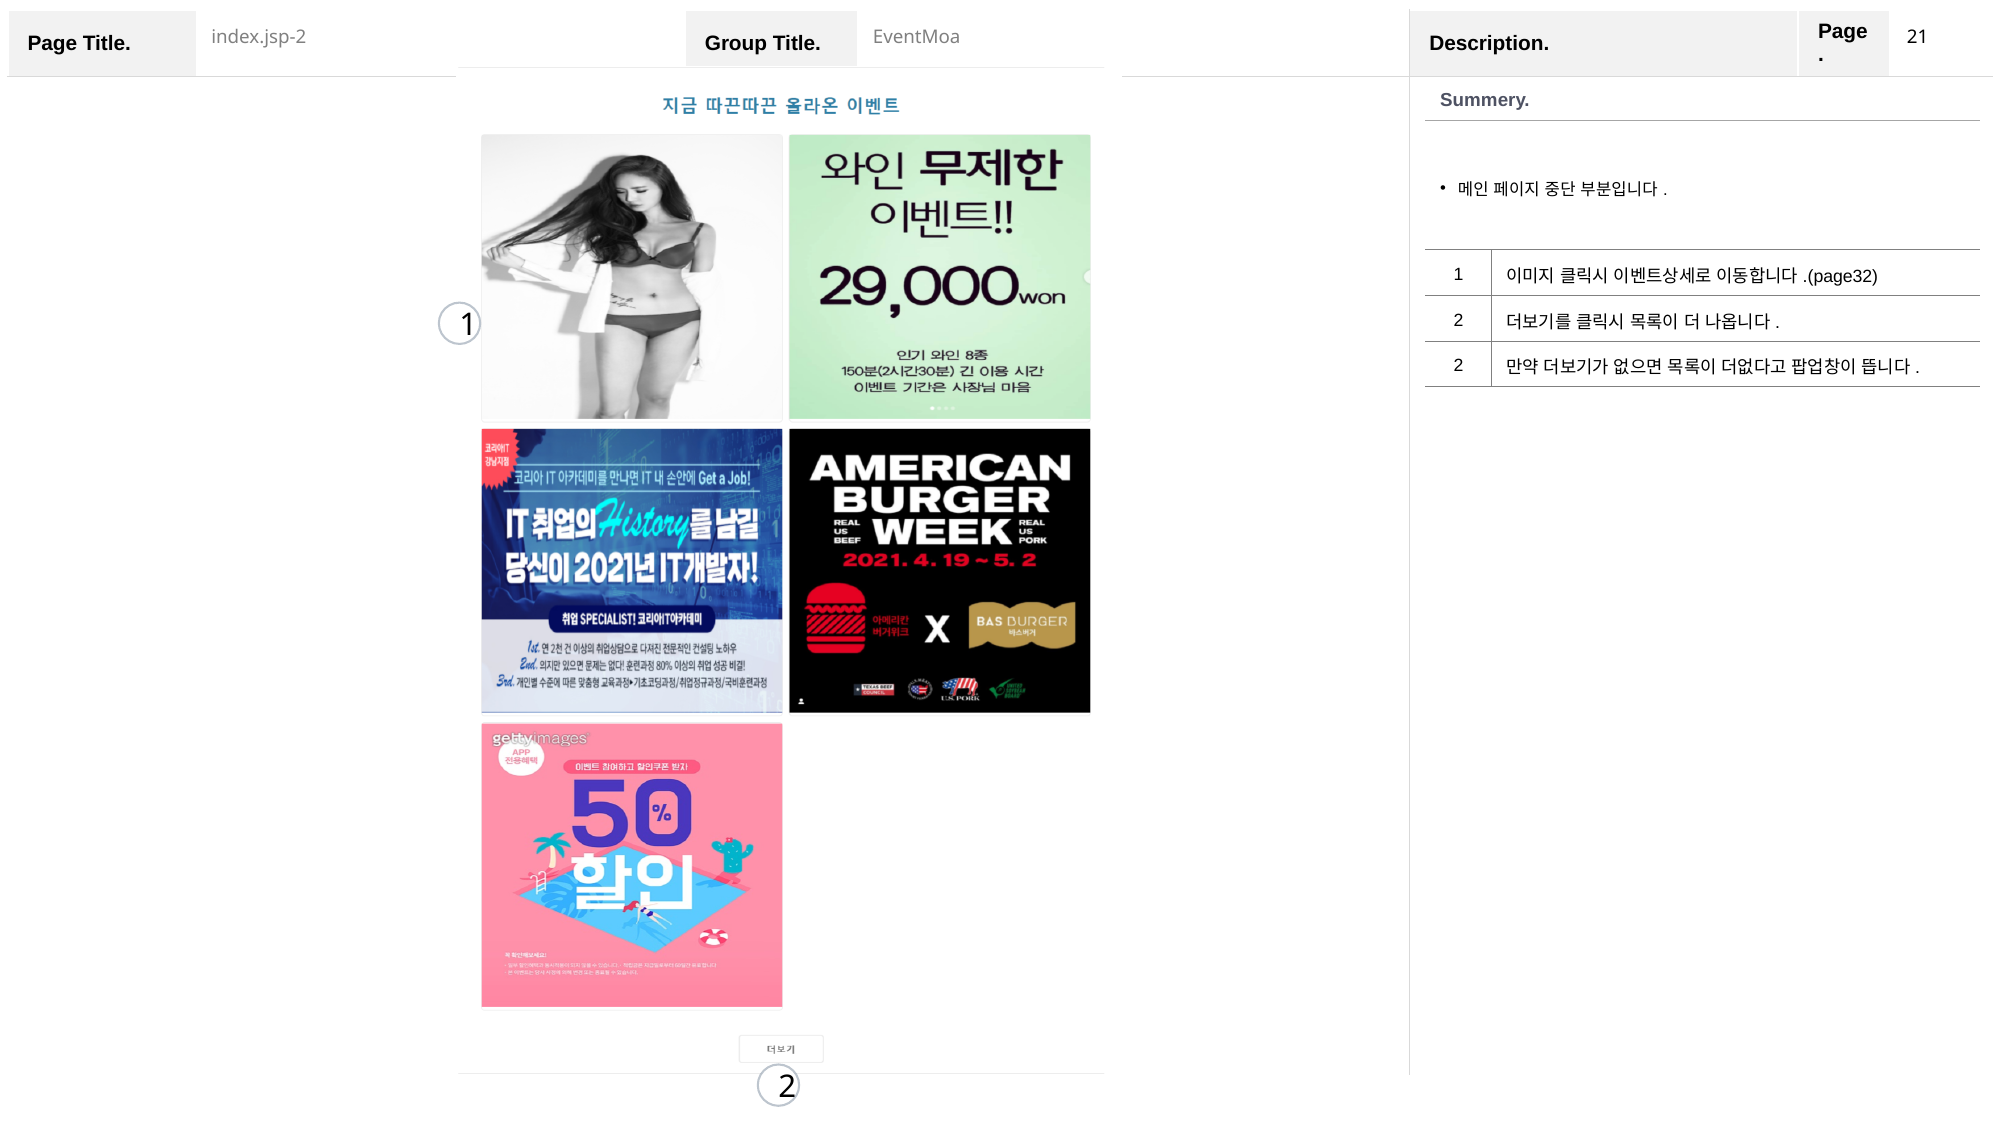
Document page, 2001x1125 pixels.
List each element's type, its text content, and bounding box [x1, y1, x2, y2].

picture [456, 66, 1123, 1075]
table_header Summery. [1425, 78, 1980, 120]
text_box 1 [436, 302, 451, 345]
table_cell 2 [1425, 342, 1491, 386]
table_cell 이미지 클릭시 이벤트상세로 이동합니다.(page32) [1492, 250, 1980, 295]
table_cell 2 [1425, 296, 1491, 341]
text_box 21 [1892, 17, 2000, 58]
table_cell 만약 더보기가 없으면 목록이 더없다고 팝업창이 뜹니다. [1492, 342, 1980, 386]
list EventMoa [858, 18, 1405, 55]
table_cell 더보기를 클릭시 목록이 더 나옵니다. [1492, 296, 1980, 341]
table_cell 메인 페이지 중단 부분입니다. [1425, 121, 1980, 249]
list index.jsp-2 [196, 18, 684, 55]
table_cell 1 [1425, 250, 1491, 295]
text_box 2 [755, 1083, 802, 1108]
